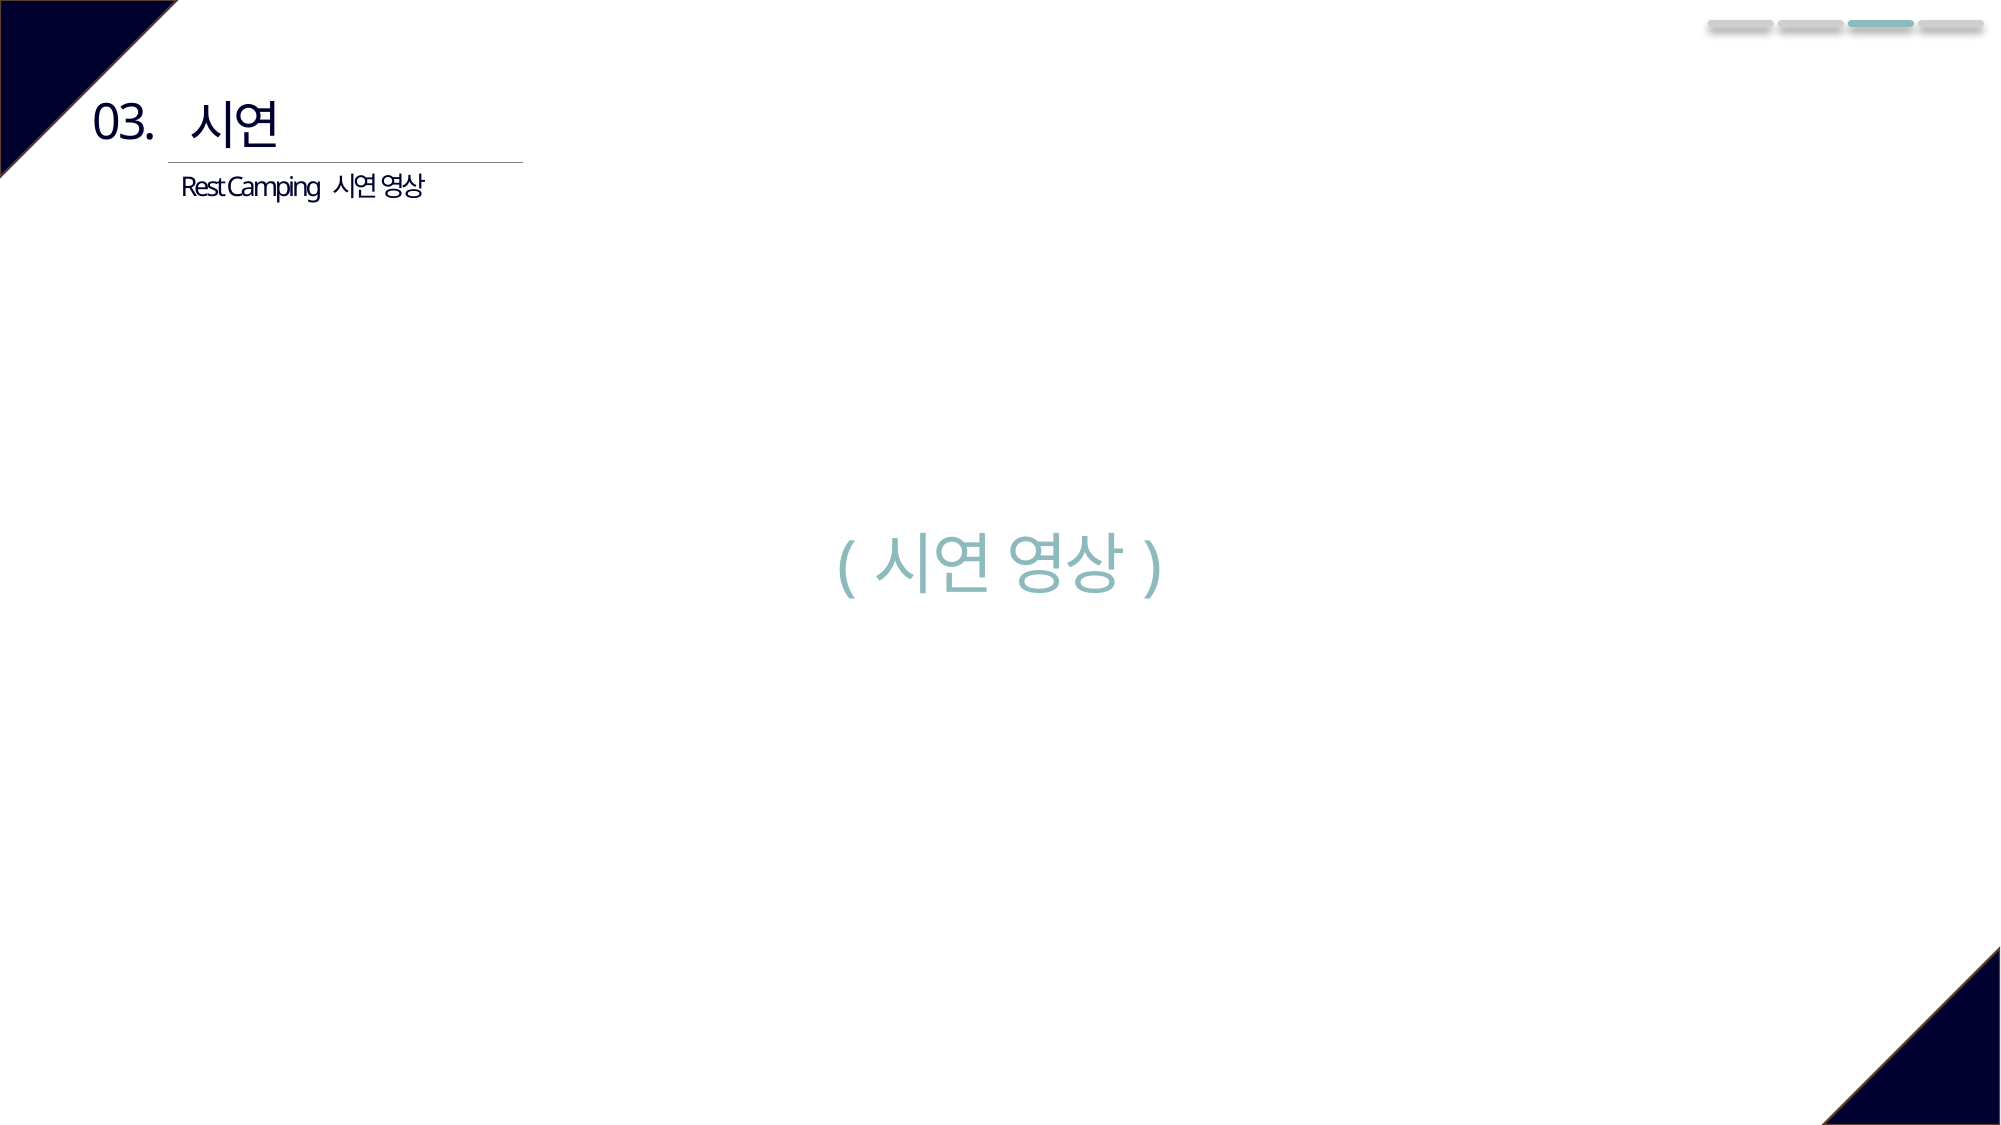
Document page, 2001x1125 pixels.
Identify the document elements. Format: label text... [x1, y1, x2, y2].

text_box 시연 [174, 85, 297, 162]
text_box (시연 영상) [823, 514, 1177, 610]
text_box Rest Camping 시연 영상 [165, 162, 442, 210]
text_box 03. [78, 81, 172, 157]
